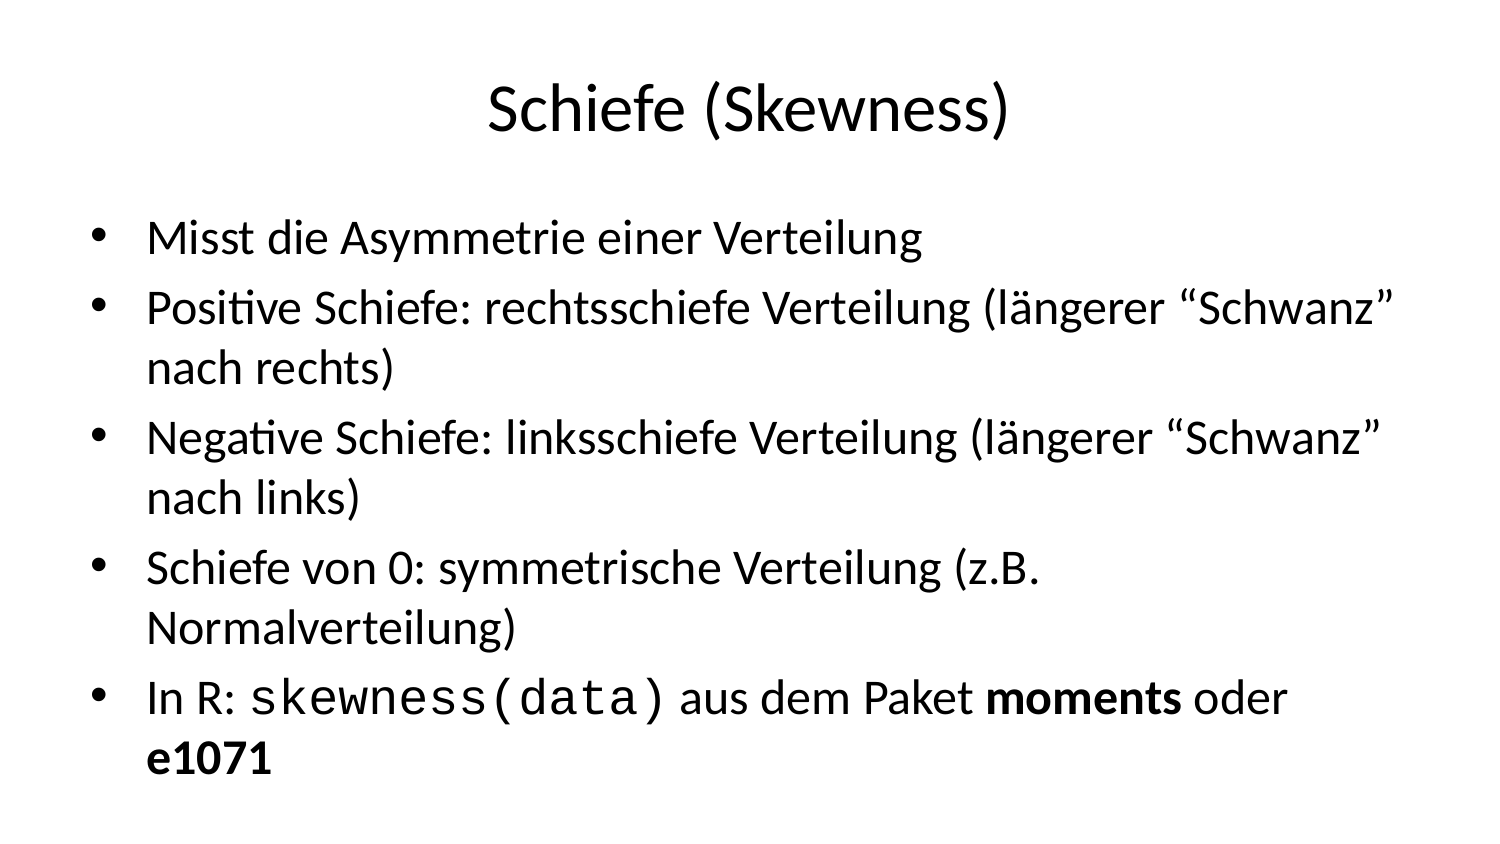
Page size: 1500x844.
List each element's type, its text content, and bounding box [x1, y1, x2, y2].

title Schiefe (Skewness) [75, 33, 1425, 175]
list Misst die Asymmetrie einer Verteilung Positive Schiefe: rechtsschiefe Verteilung (längerer “Schwanz” nach rechts) Negative Schiefe: linksschiefe Verteilung (längerer “Schwanz” nach links) Schiefe von 0: symmetrische Verteilung (z.B. Normalverteilung) In R: skewness(data) aus dem Paket moments oder e1071 [75, 196, 1425, 754]
